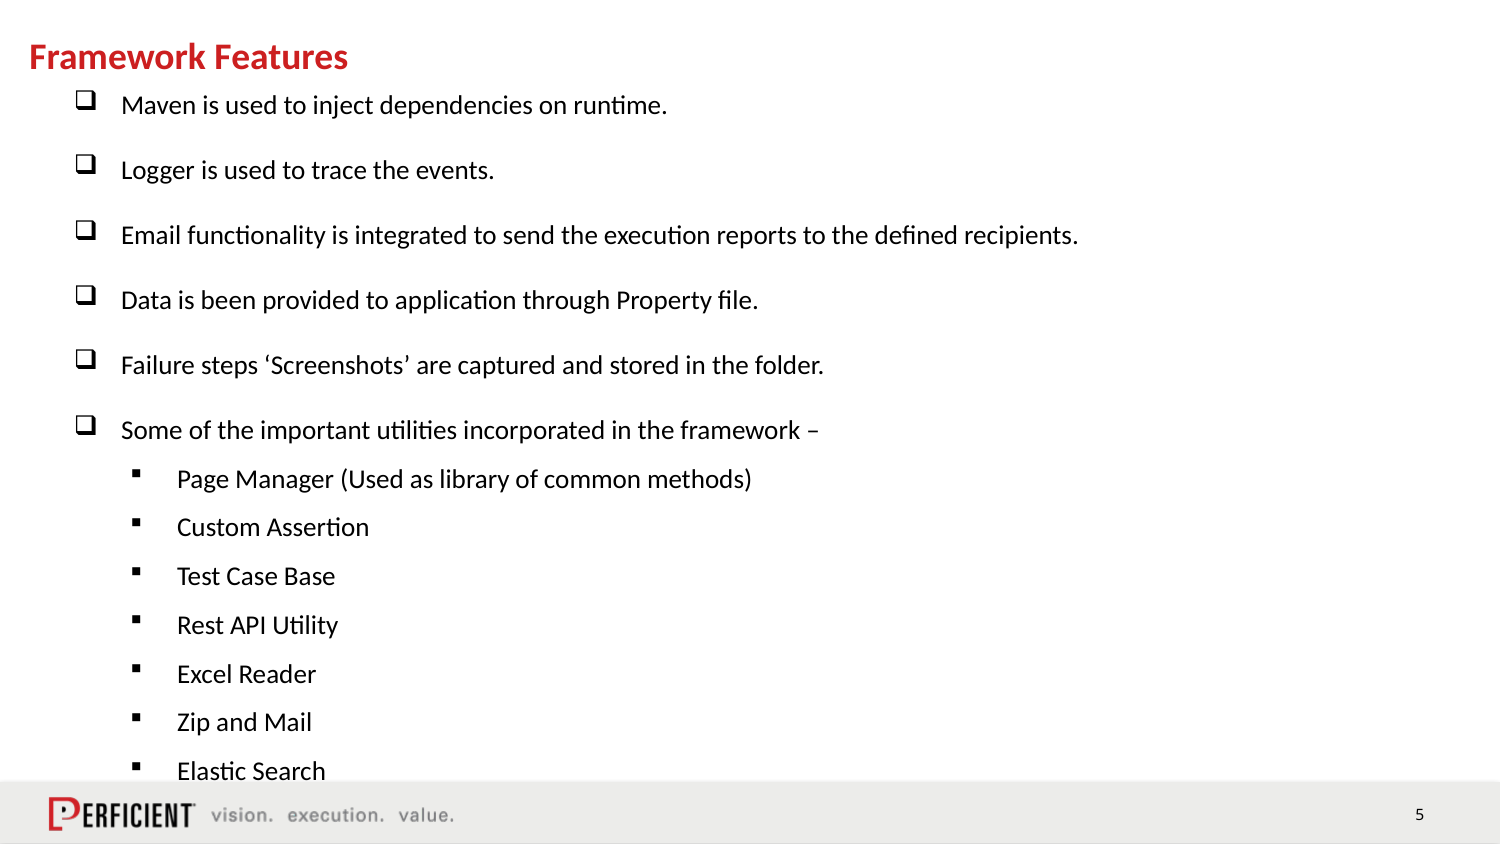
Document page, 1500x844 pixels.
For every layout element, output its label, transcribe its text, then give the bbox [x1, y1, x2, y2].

text_box Framework Features [14, 24, 1091, 114]
picture [43, 789, 459, 841]
text_box Maven is used to inject dependencies on runtime. Logger is used to trace the events. Email functionality is integrated to send the execution reports to the defined recipients. Data is been provided to application through Property file. Failure steps ‘Screenshots’ are captured and stored in the folder. Some of the important utilities incorporated in the framework – Page Manager (Used as library of common methods) Custom Assertion Test Case Base Rest API Utility Excel Reader Zip and Mail Elastic Search [59, 47, 1494, 794]
